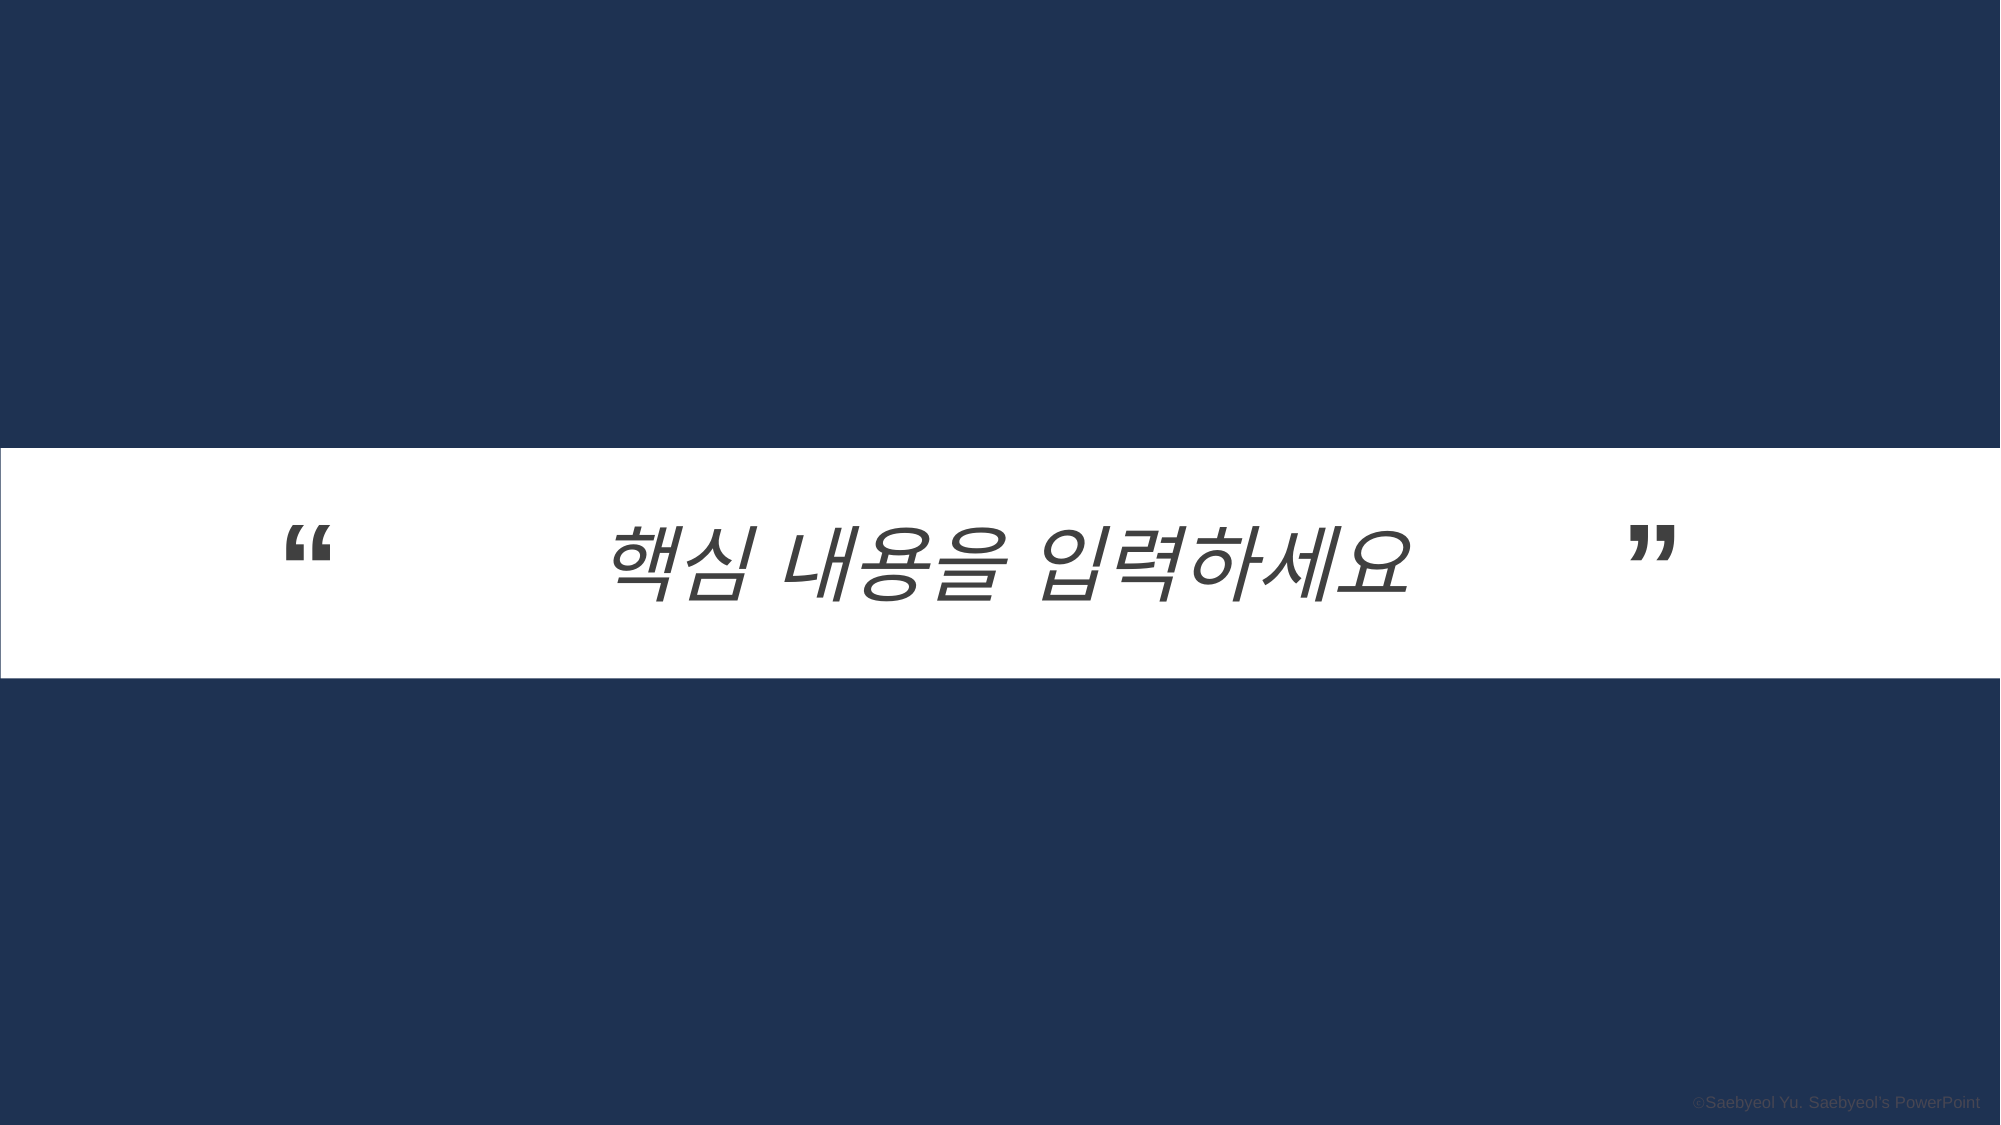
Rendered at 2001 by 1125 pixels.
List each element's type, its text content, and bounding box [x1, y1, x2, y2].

text_box “ ” [263, 479, 1704, 644]
text_box [0, 447, 2000, 679]
text_box 핵심 내용을 입력하세요 [582, 504, 1424, 620]
